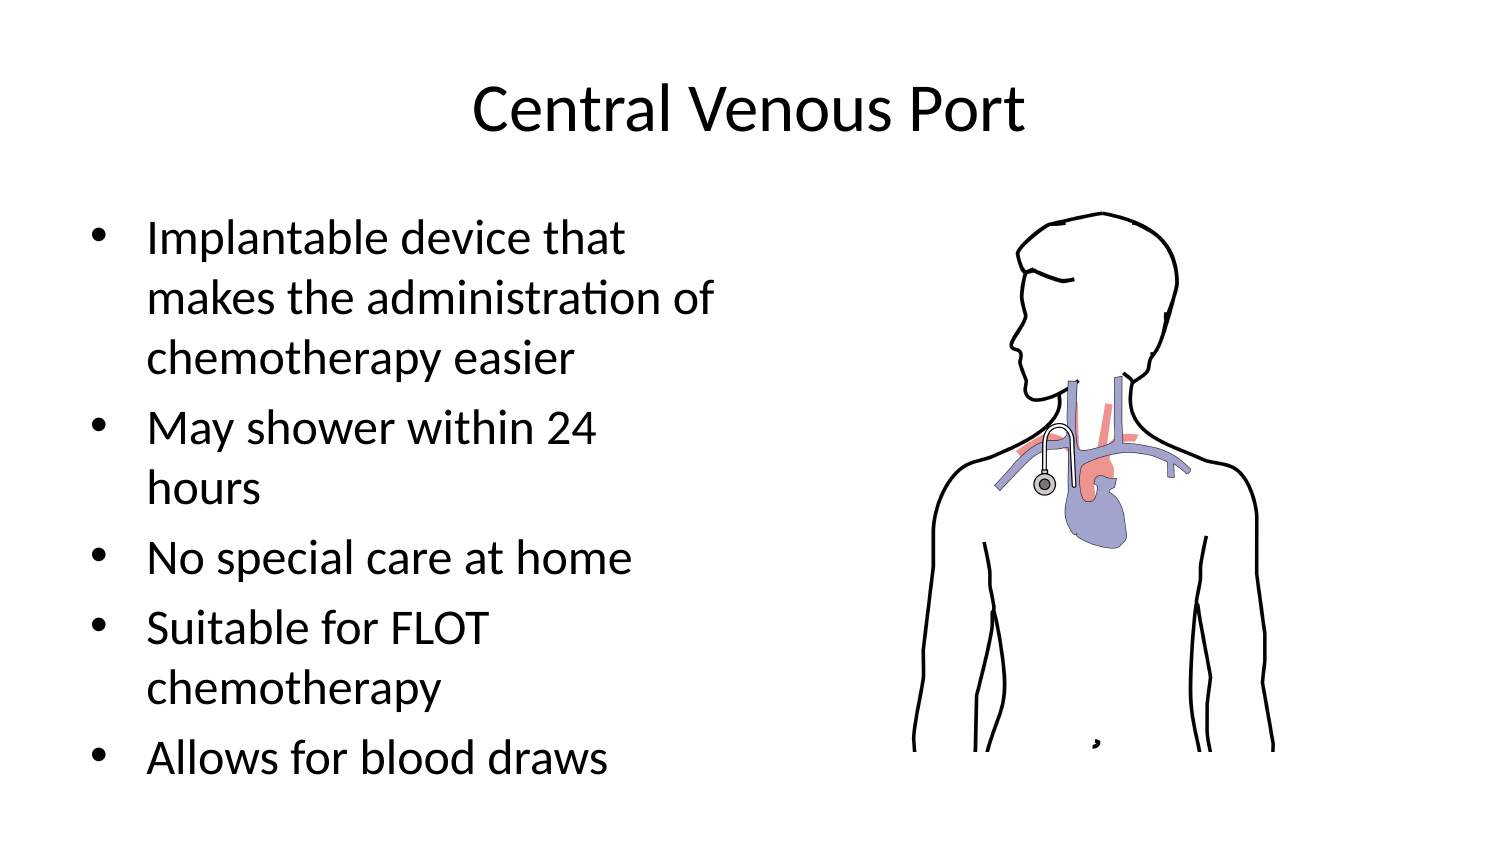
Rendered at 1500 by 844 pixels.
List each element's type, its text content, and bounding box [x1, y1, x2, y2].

title Central Venous Port [75, 33, 1425, 175]
picture [822, 195, 1365, 753]
list Implantable device that makes the administration of chemotherapy easier May shower within 24 hours No special care at home Suitable for FLOT chemotherapy Allows for blood draws [75, 196, 738, 754]
